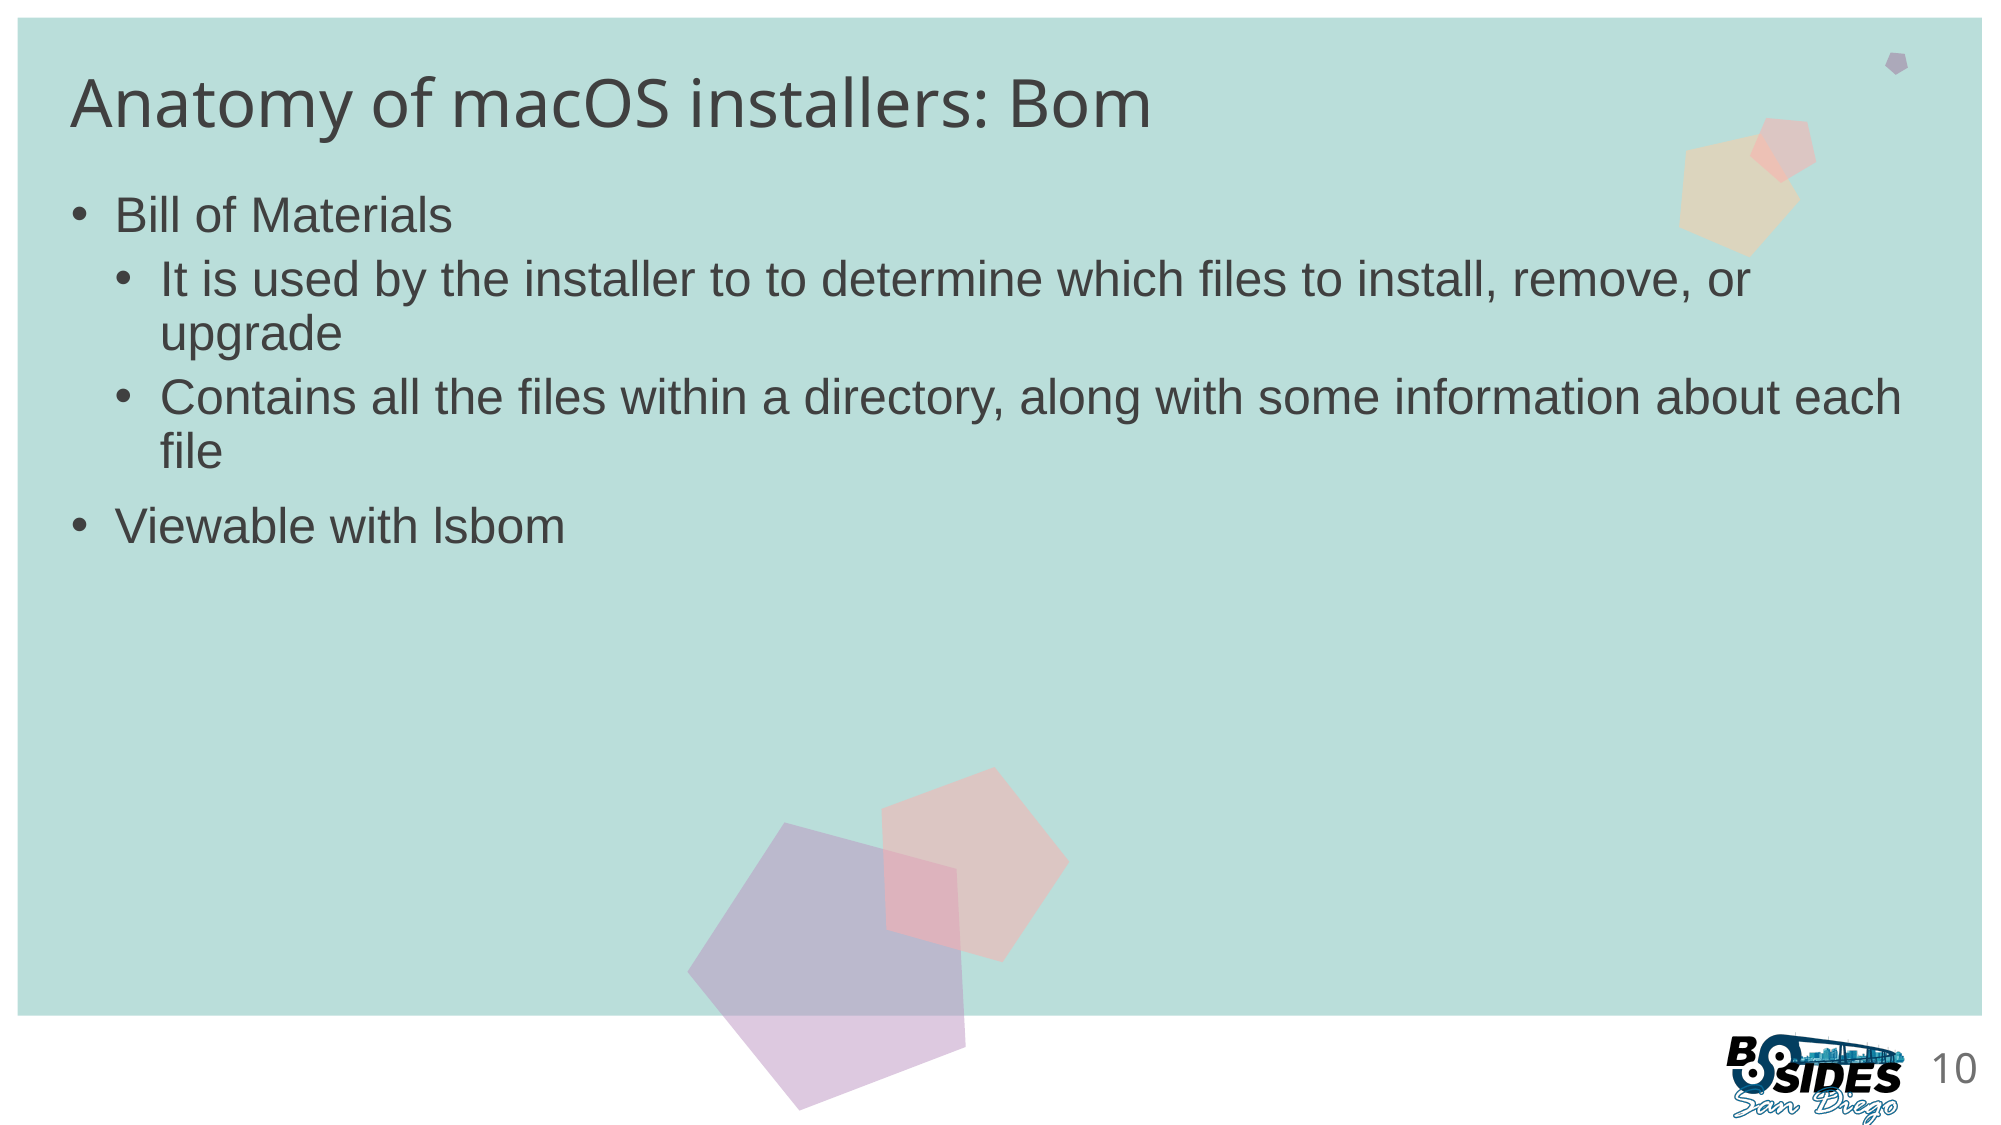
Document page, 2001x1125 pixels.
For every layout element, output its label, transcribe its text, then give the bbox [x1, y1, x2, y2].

list Bill of Materials It is used by the installer to to determine which files to install, remove, or upgrade Contains all the files within a directory, along with some information about each file Viewable with lsbom [70, 188, 1932, 969]
slide_number 10 [1917, 1024, 1979, 1116]
picture [1713, 1023, 1912, 1125]
title Anatomy of macOS installers: Bom [70, 70, 1932, 142]
